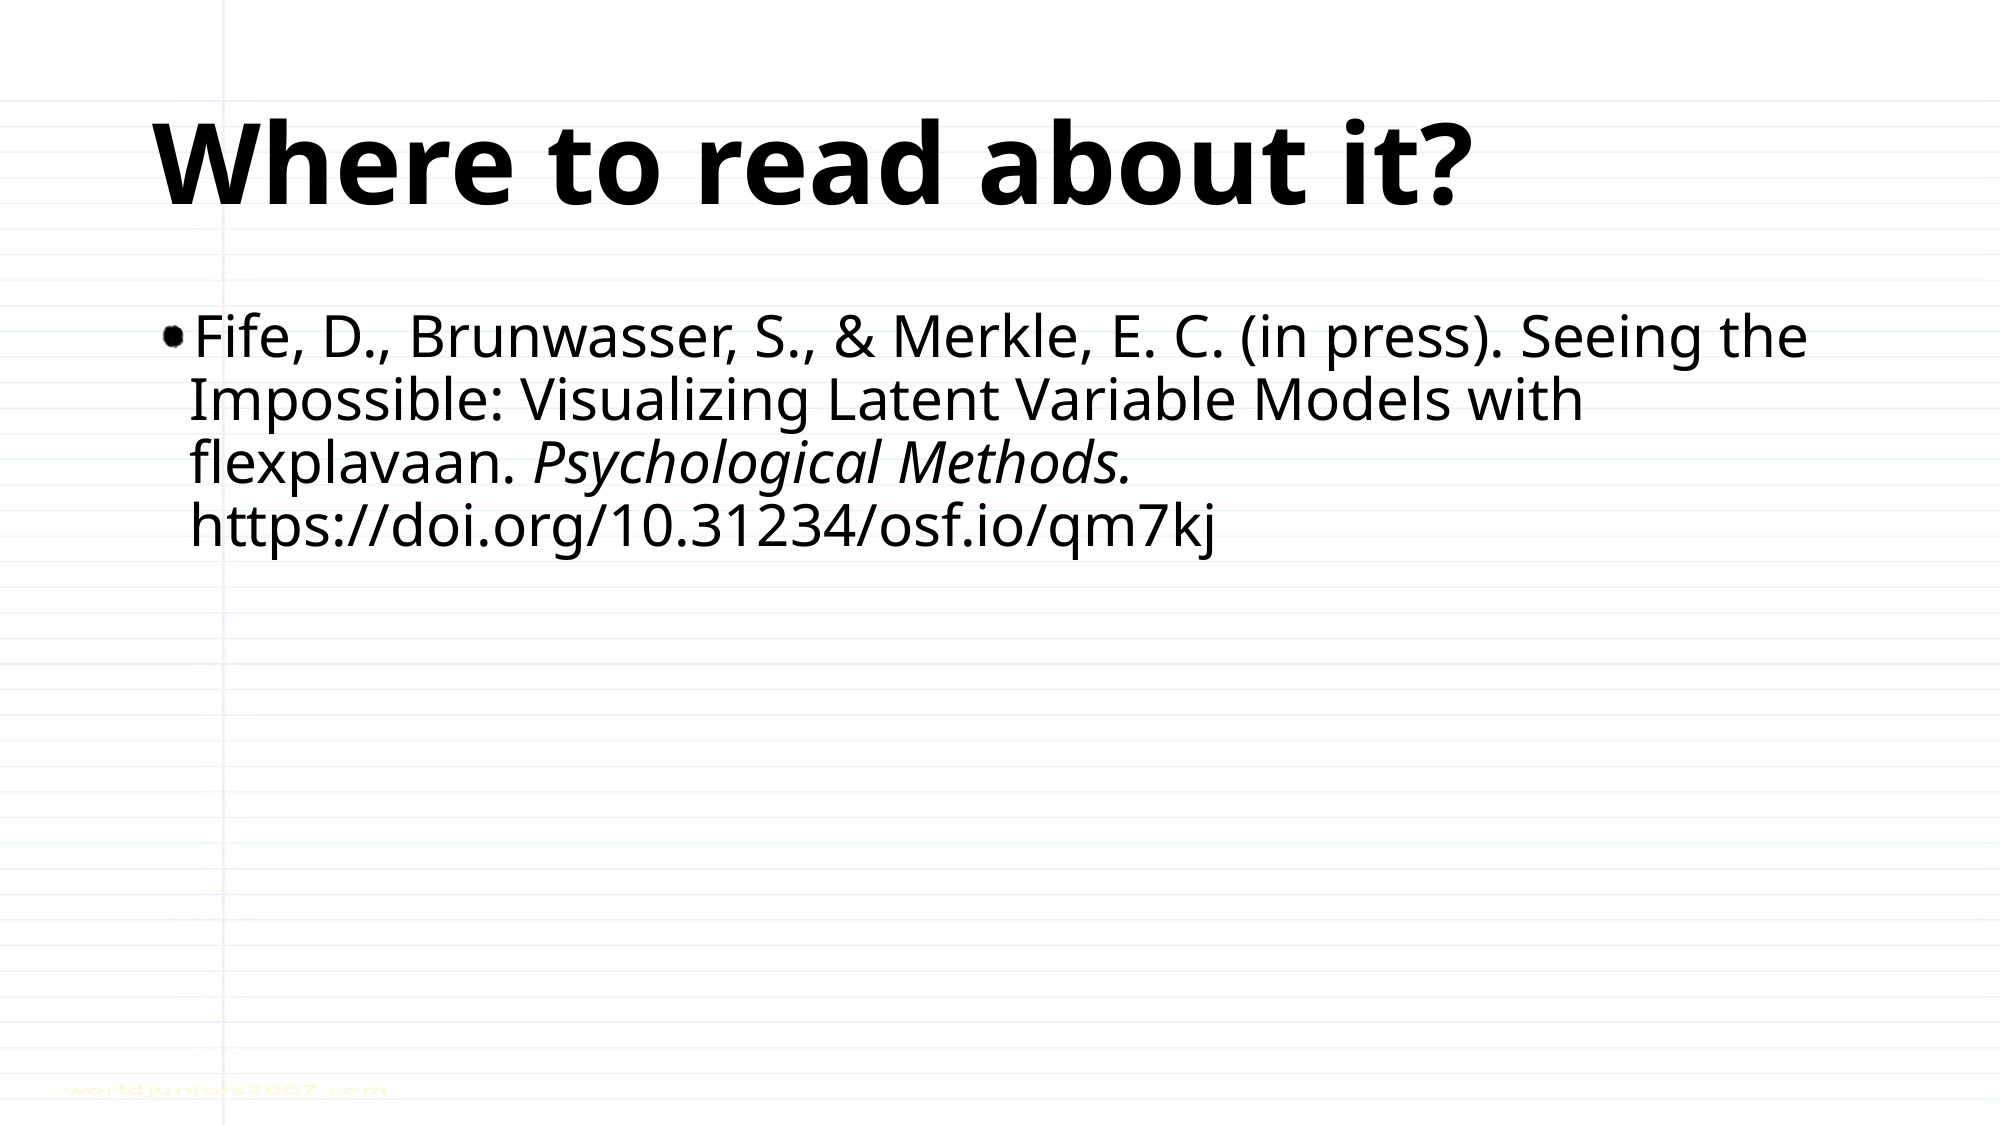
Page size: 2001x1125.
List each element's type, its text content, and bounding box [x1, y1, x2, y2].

list Fife, D., Brunwasser, S., & Merkle, E. C. (in press). Seeing the Impossible: Visualizing Latent Variable Models with flexplavaan. Psychological Methods. https://doi.org/10.31234/osf.io/qm7kj [137, 299, 1863, 1014]
picture [152, 314, 194, 356]
title Where to read about it? [137, 59, 1863, 278]
